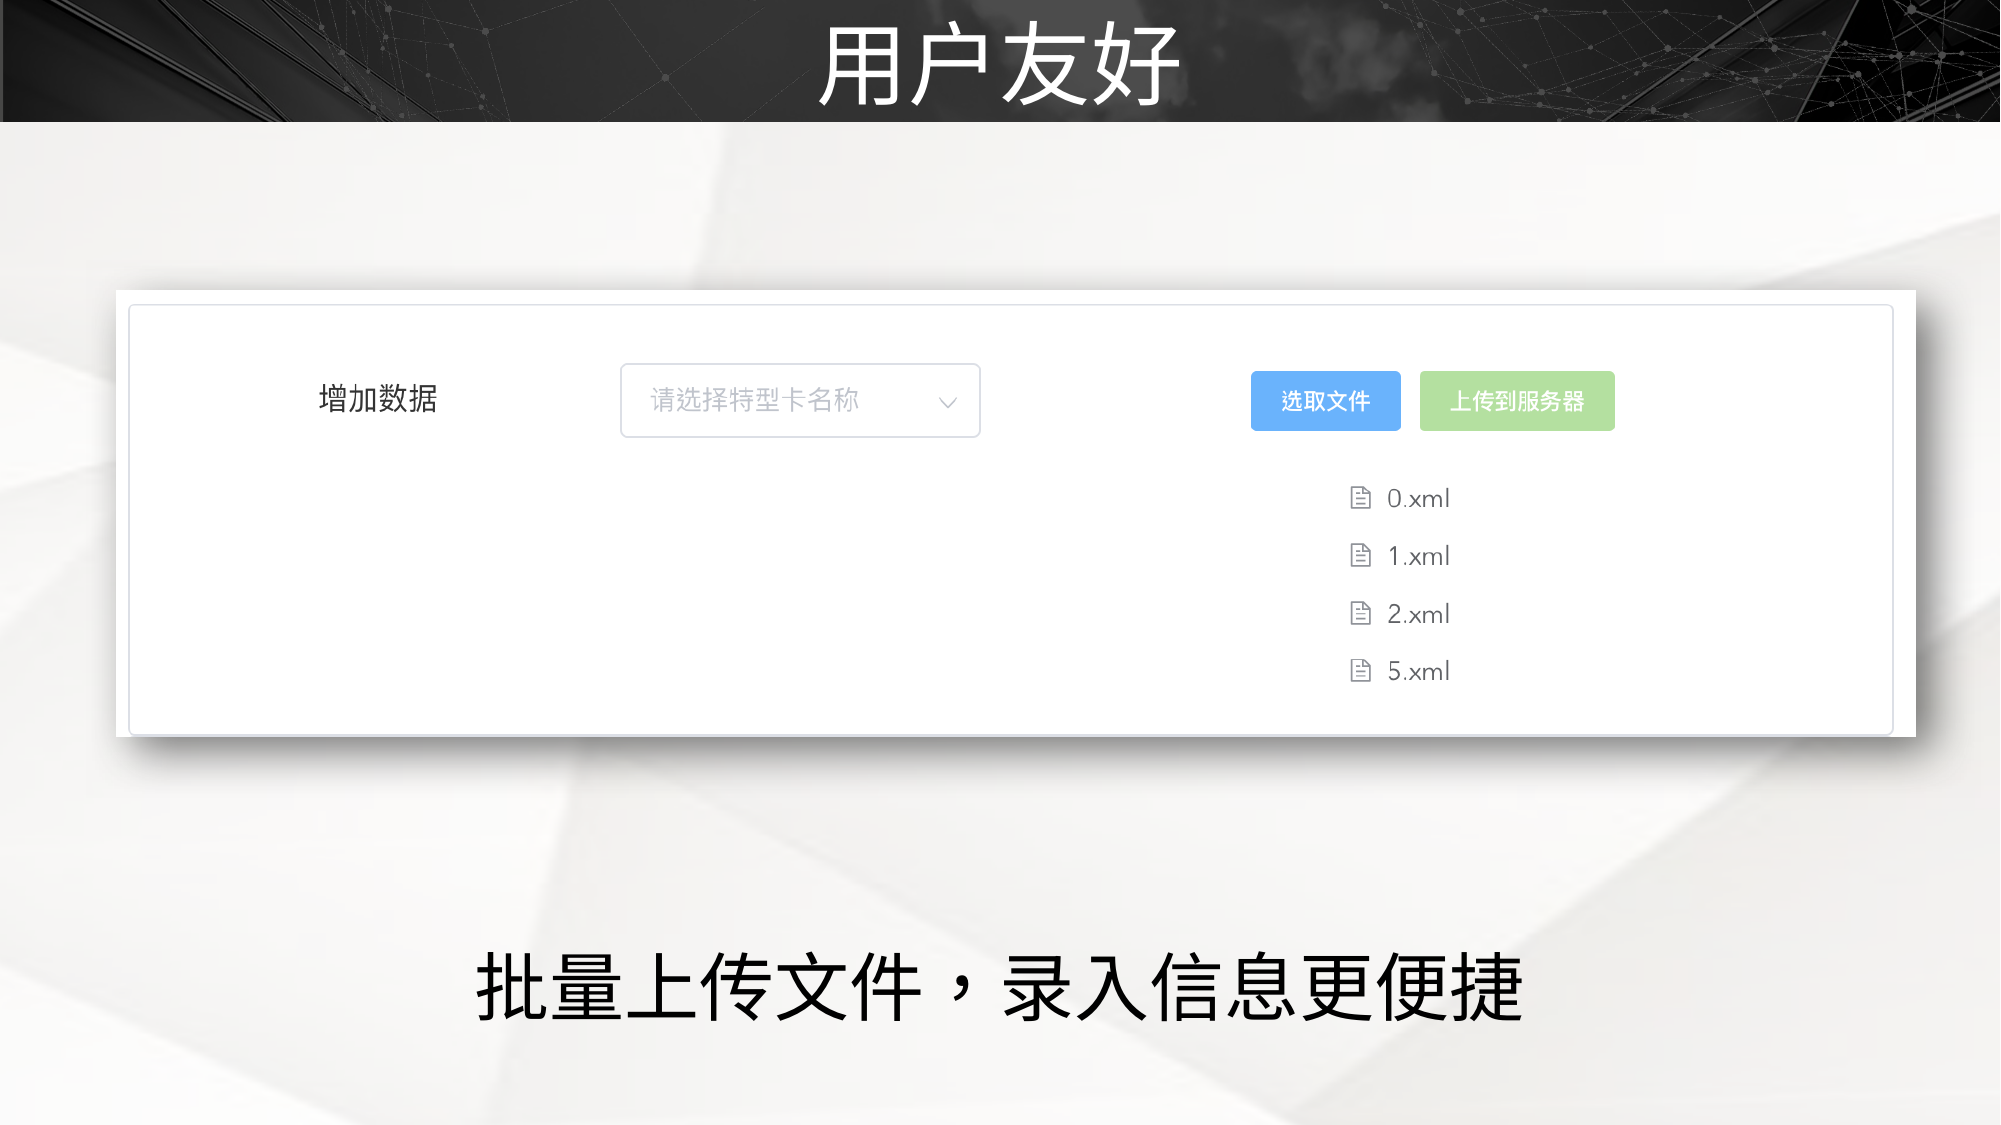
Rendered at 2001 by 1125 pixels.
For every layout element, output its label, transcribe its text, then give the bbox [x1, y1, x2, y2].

text_box 批量上传文件，录入信息更便捷 [0, 933, 2000, 1038]
picture [0, 0, 2001, 1125]
